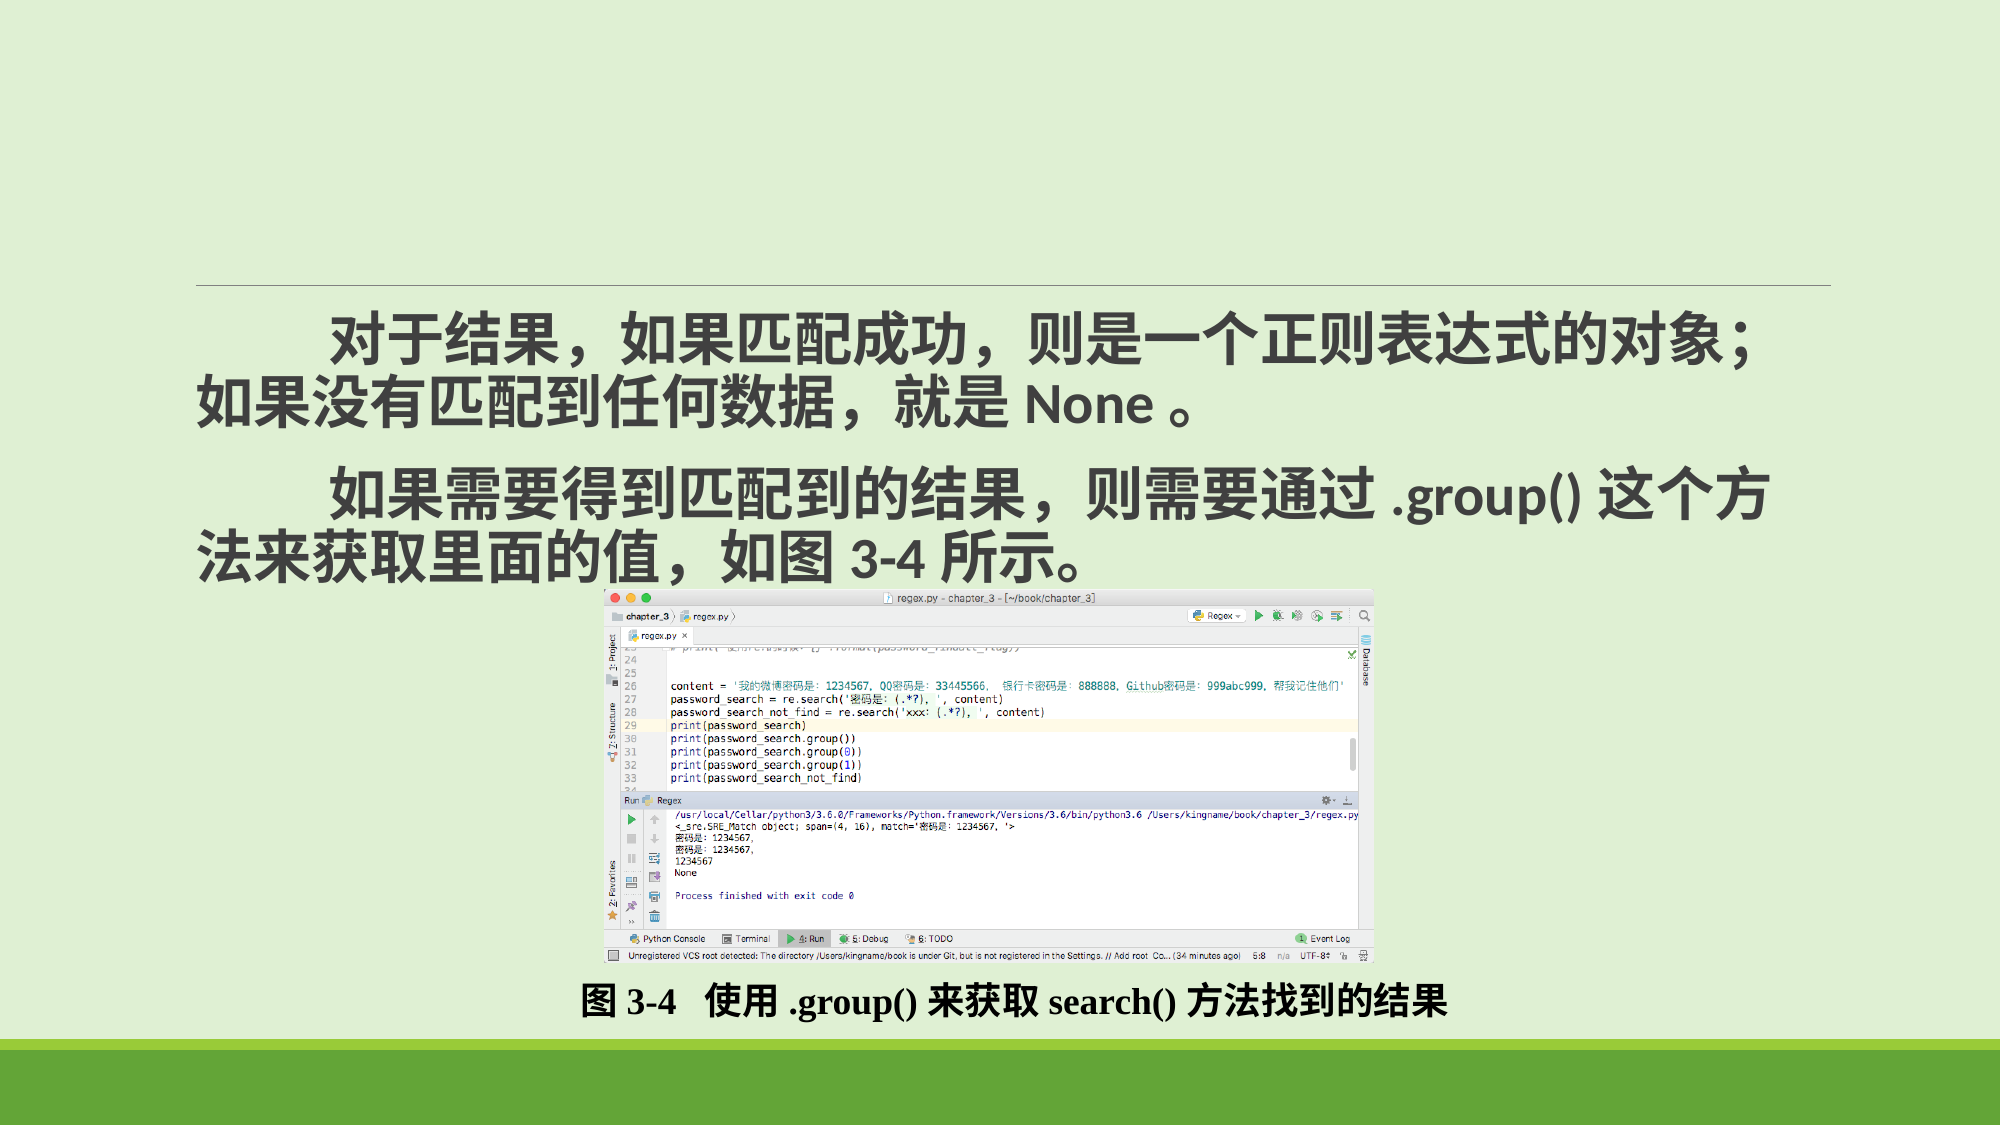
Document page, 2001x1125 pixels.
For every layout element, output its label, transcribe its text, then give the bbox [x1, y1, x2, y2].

list 对于结果，如果匹配成功，则是一个正则表达式的对象；如果没有匹配到任何数据，就是None。 如果需要得到匹配到的结果，则需要通过.group()这个方法来获取里面的值，如图3-4所示。 [180, 302, 1830, 963]
text_box 图3-4 使用.group()来获取search()方法找到的结果 [565, 970, 1464, 1030]
picture [603, 588, 1375, 964]
